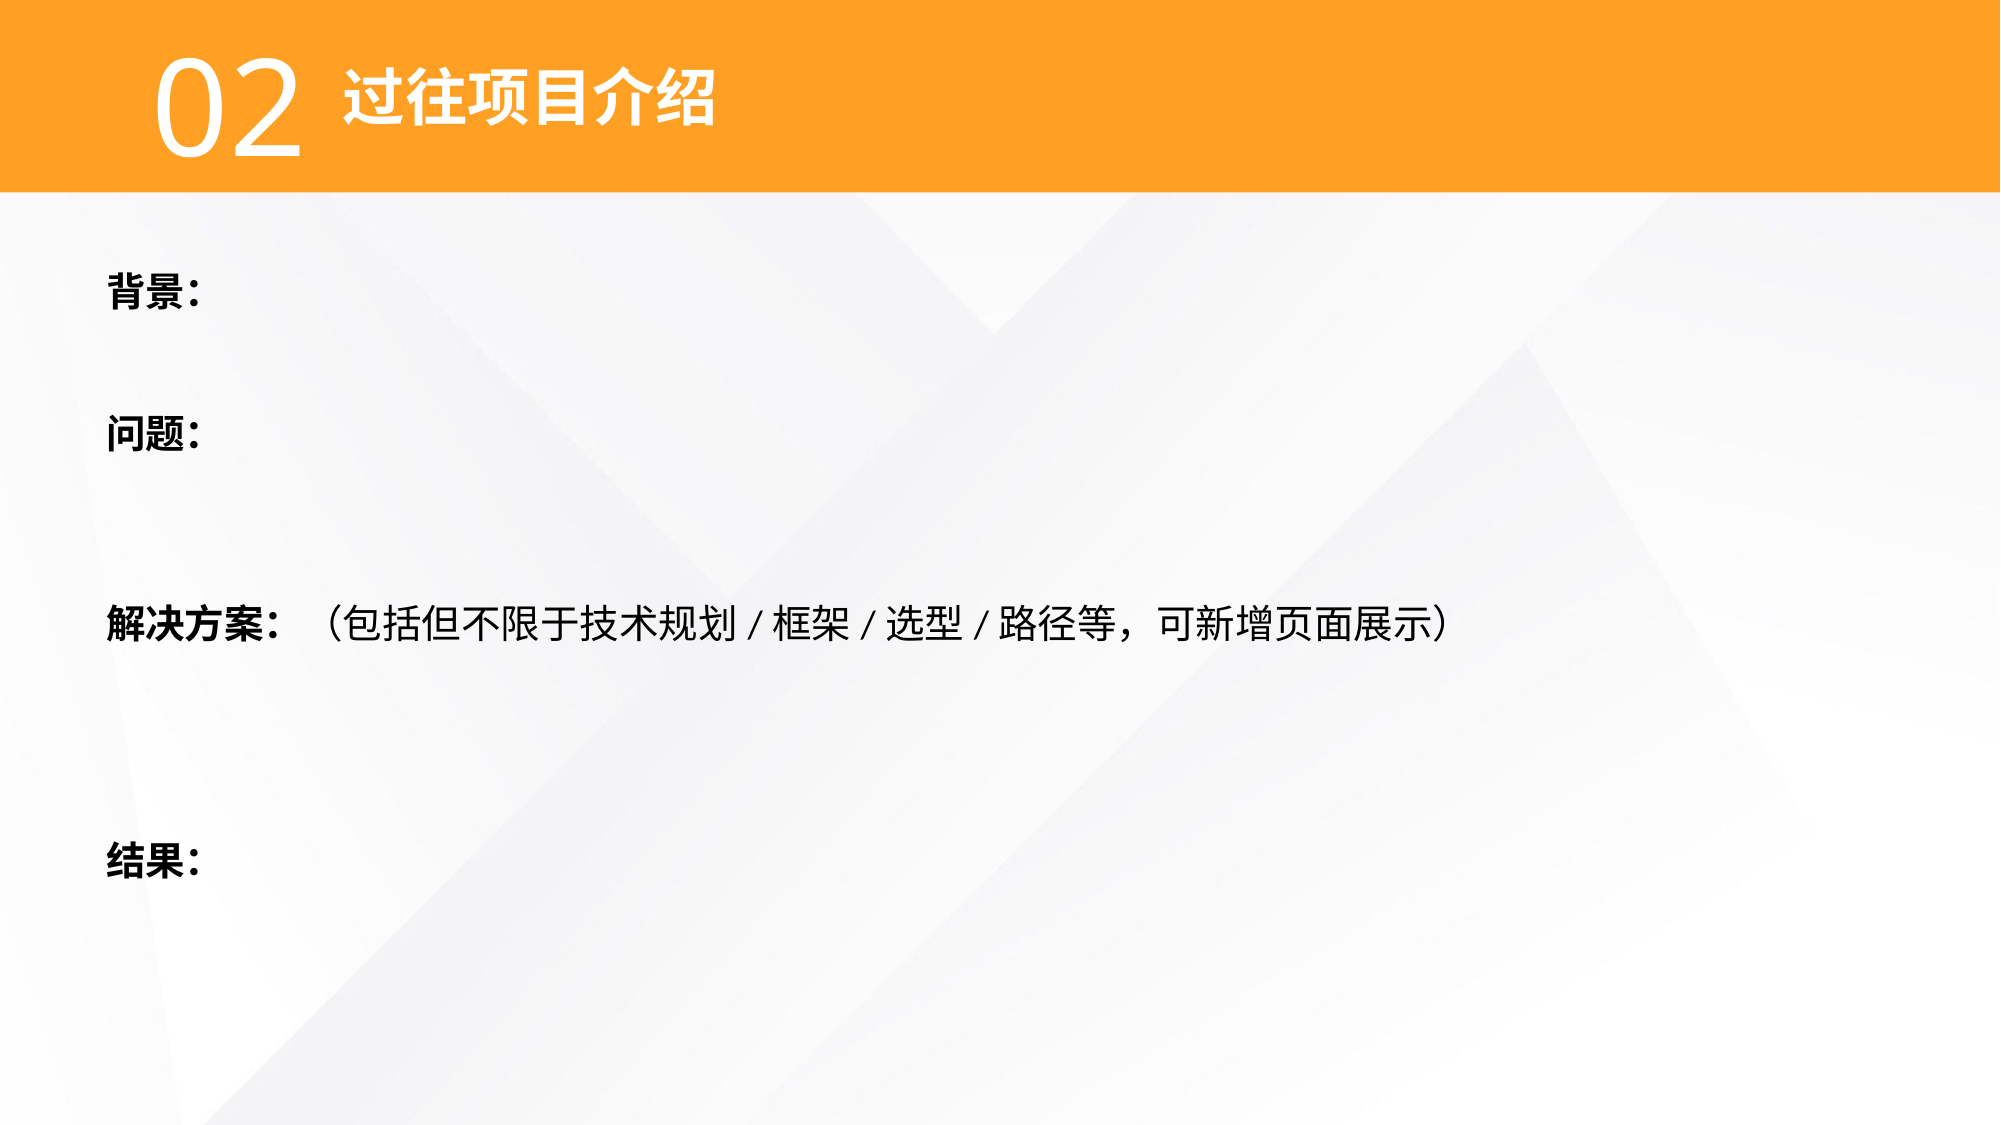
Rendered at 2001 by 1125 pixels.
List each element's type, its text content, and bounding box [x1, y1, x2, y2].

text_box 02 [144, 13, 315, 191]
text_box [0, 0, 2000, 193]
picture [0, 0, 2001, 1125]
text_box 背景： 问题： 解决方案：（包括但不限于技术规划/框架/选型/路径等，可新增页面展示） 结果： [98, 258, 1903, 892]
text_box 过往项目介绍 [335, 64, 1369, 140]
